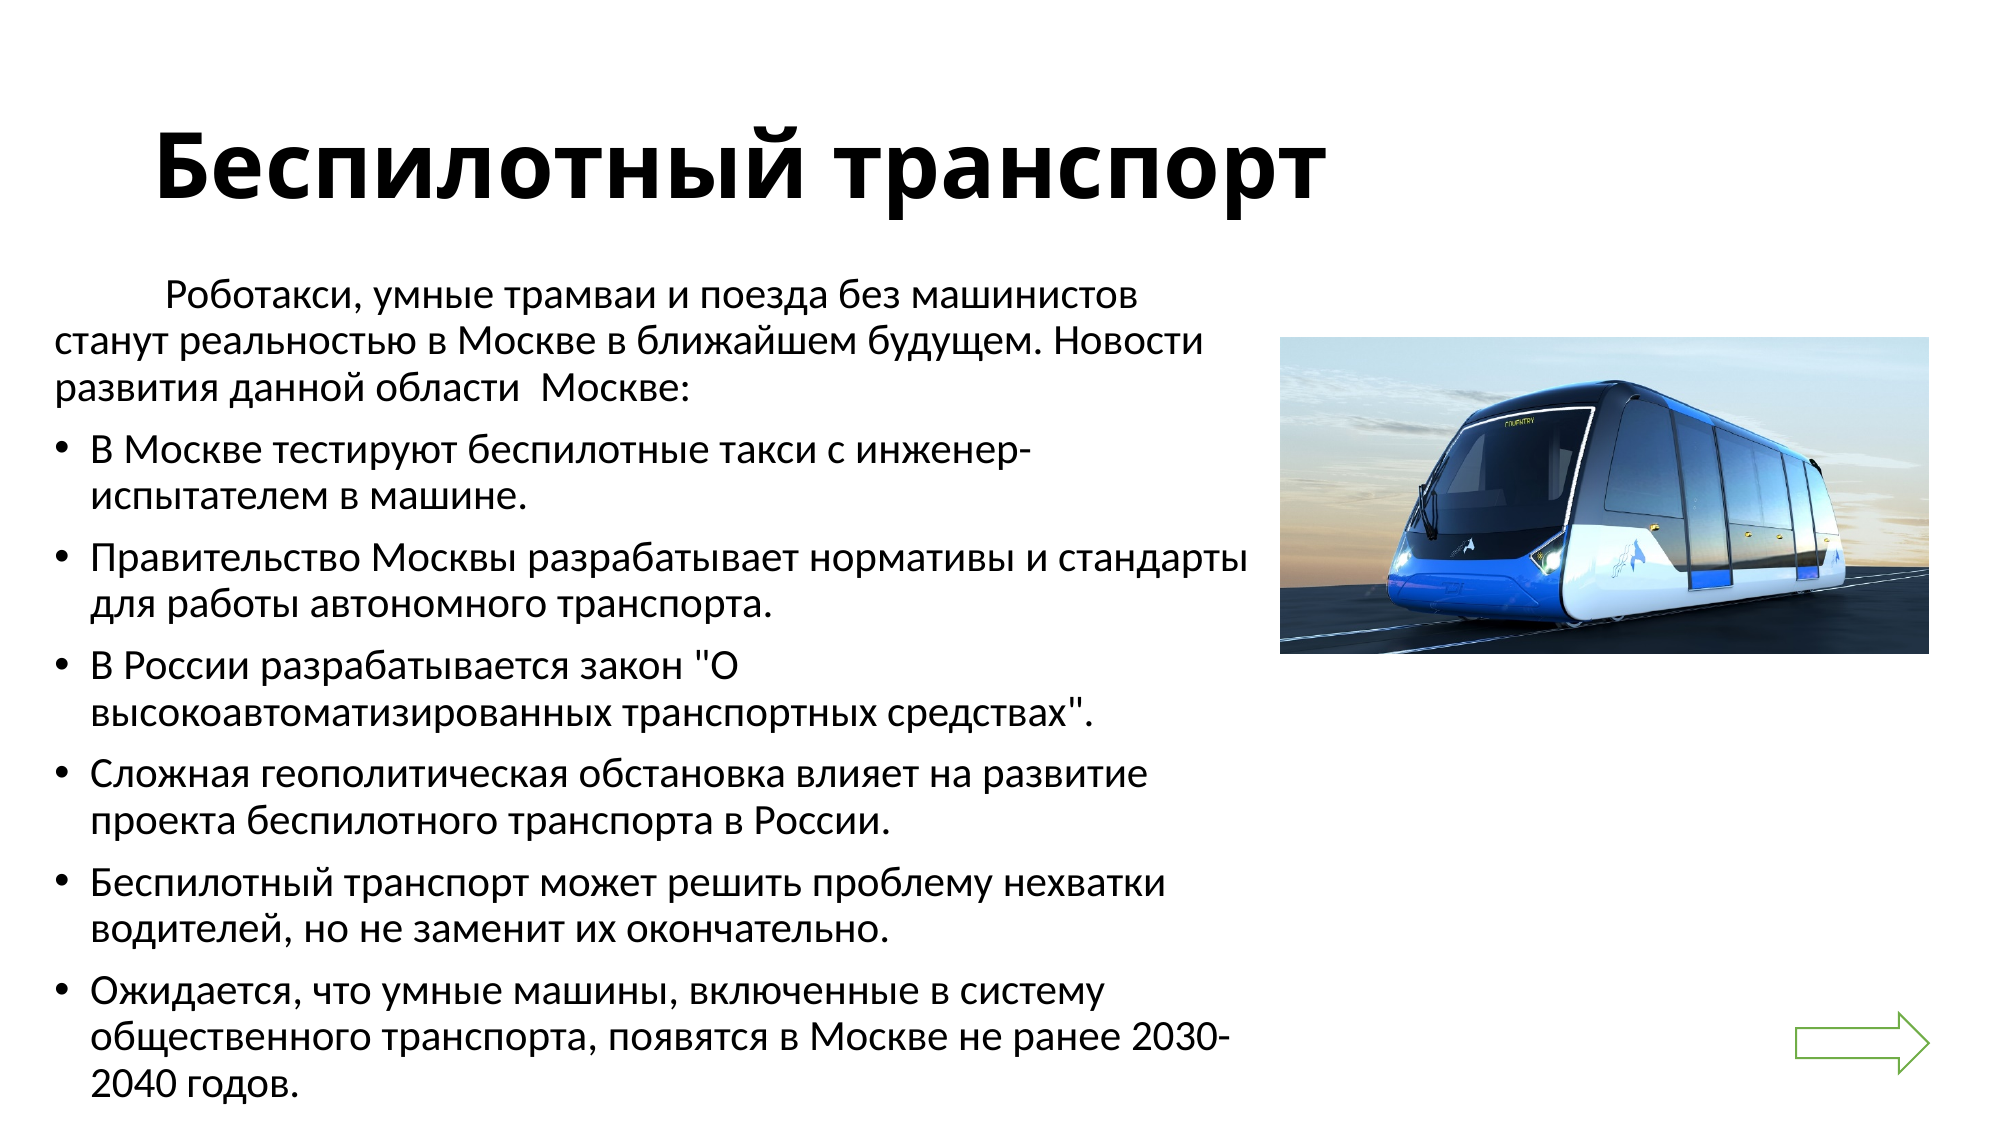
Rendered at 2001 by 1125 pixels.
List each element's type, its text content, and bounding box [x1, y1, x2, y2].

picture [1280, 337, 1929, 654]
title Беспилотный транспорт [137, 59, 1863, 278]
list Роботакси, умные трамваи и поезда без машинистов станут реальностью в Москве в ближайшем будущем. Новости развития данной области Москве: В Москве тестируют беспилотные такси с инженер-испытателем в машине. Правительство Москвы разрабатывает нормативы и стандарты для работы автономного транспорта. В России разрабатывается закон "О высокоавтоматизированных транспортных средствах". Сложная геополитическая обстановка влияет на развитие проекта беспилотного транспорта в России. Беспилотный транспорт может решить проблему нехватки водителей, но не заменит их окончательно. Ожидается, что умные машины, включенные в систему общественного транспорта, появятся в Москве не ранее 2030-2040 годов. [39, 263, 1268, 1125]
text_box [1795, 1010, 1931, 1076]
